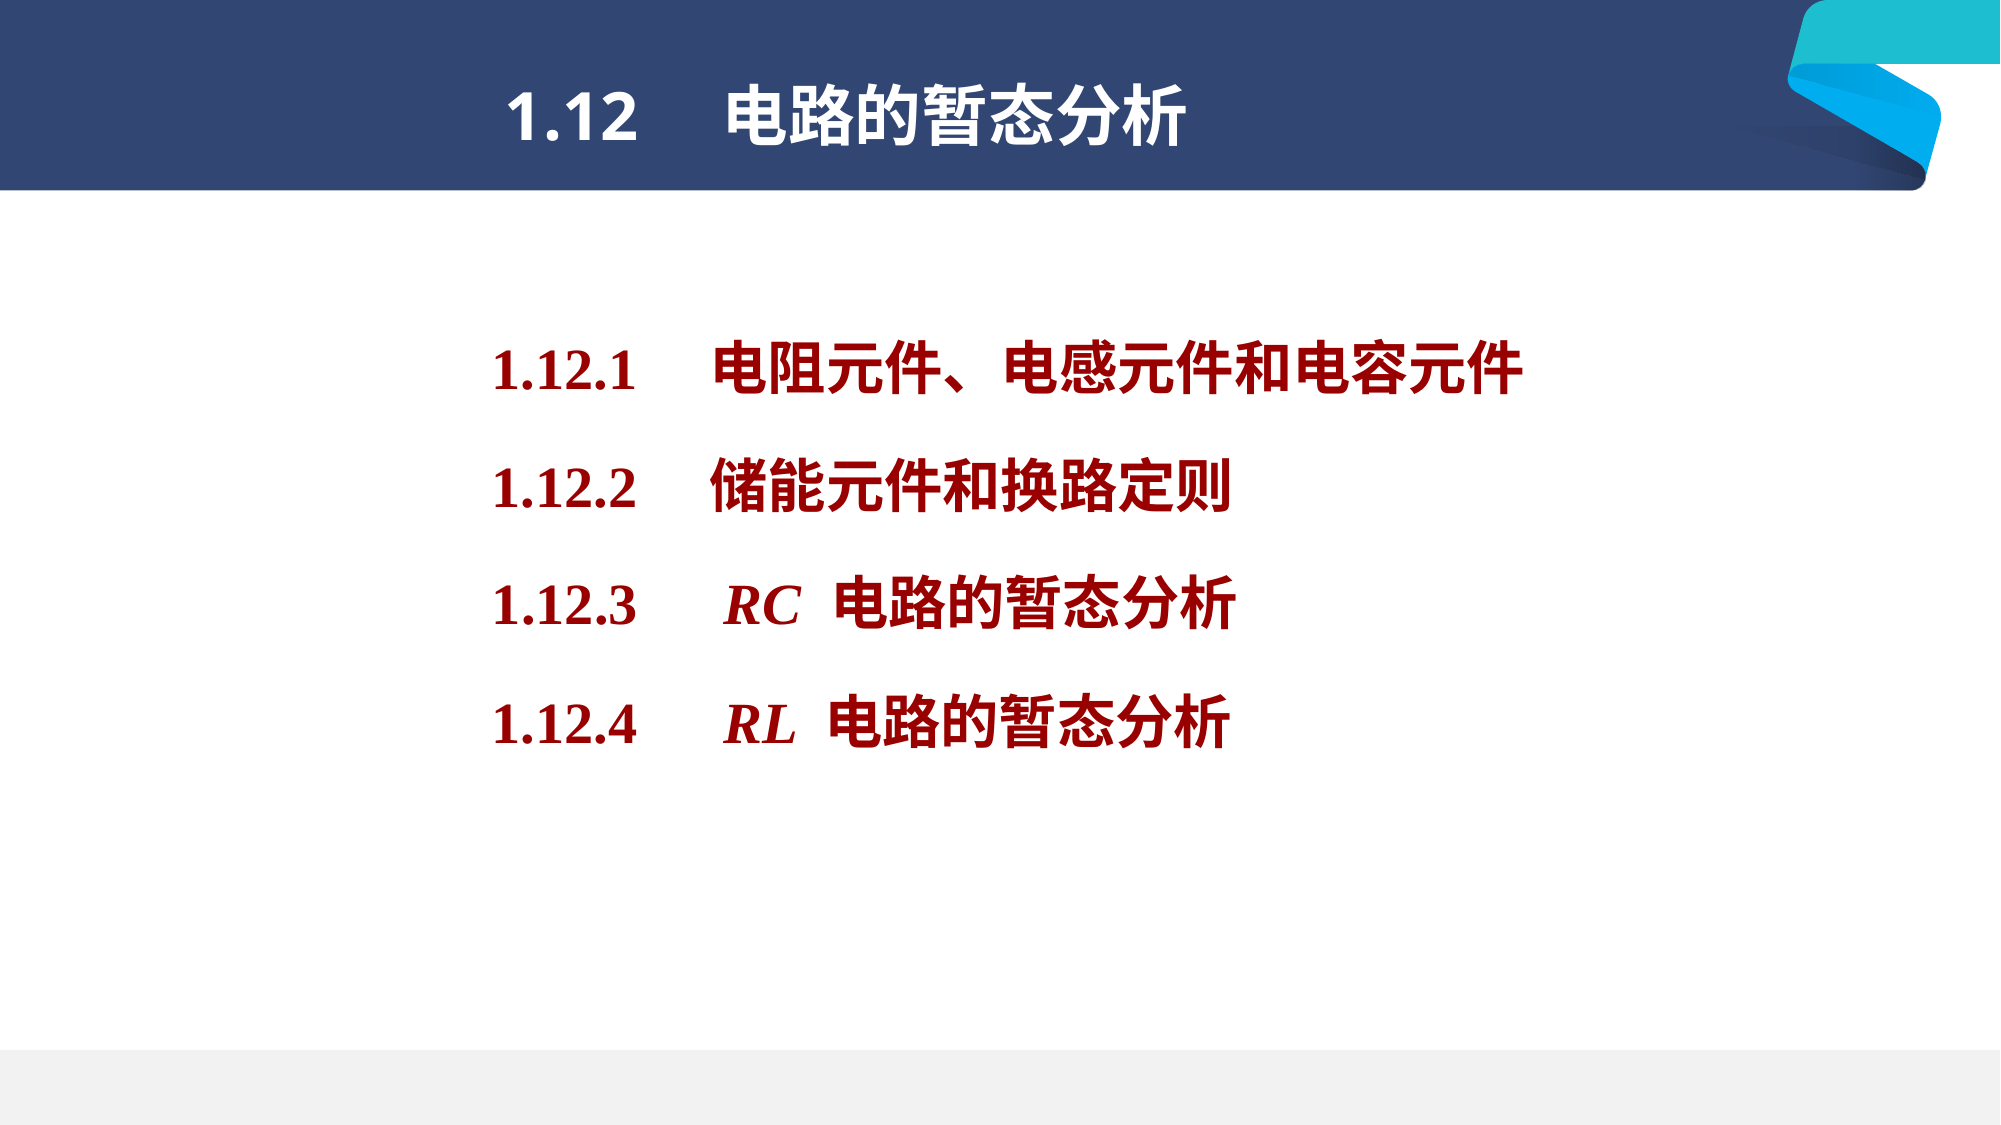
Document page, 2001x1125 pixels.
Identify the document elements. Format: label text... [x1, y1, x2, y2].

text_box 1.12.4 RL 电路的暂态分析 [476, 678, 1591, 763]
text_box 1.12.2 储能元件和换路定则 [476, 441, 1583, 527]
text_box 1.12 电路的暂态分析 [386, 66, 1308, 162]
text_box 1.12.3 RC 电路的暂态分析 [477, 558, 1470, 644]
text_box 1.12.1 电阻元件、电感元件和电容元件 [476, 323, 1576, 409]
